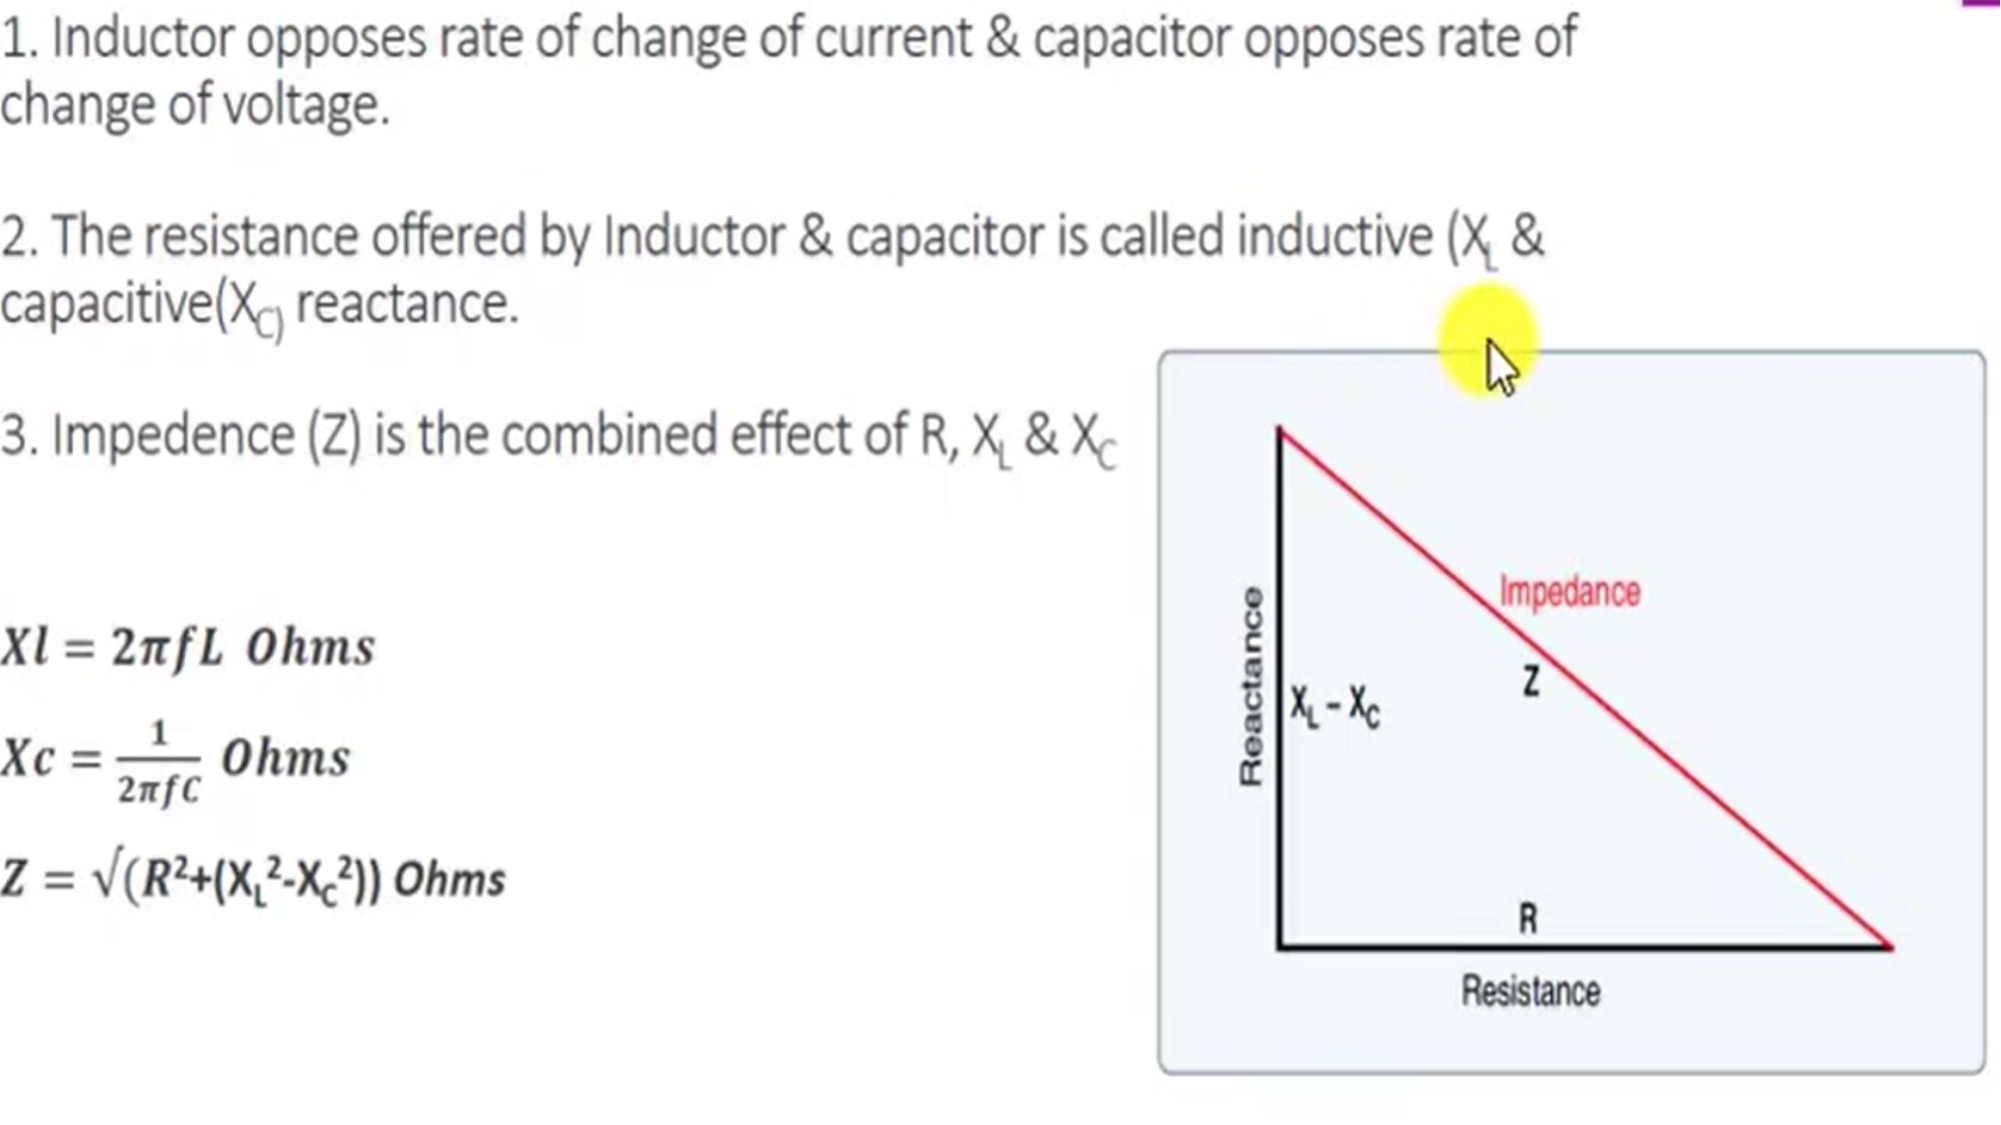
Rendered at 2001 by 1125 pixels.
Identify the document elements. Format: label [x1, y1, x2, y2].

list [0, 0, 2000, 1125]
